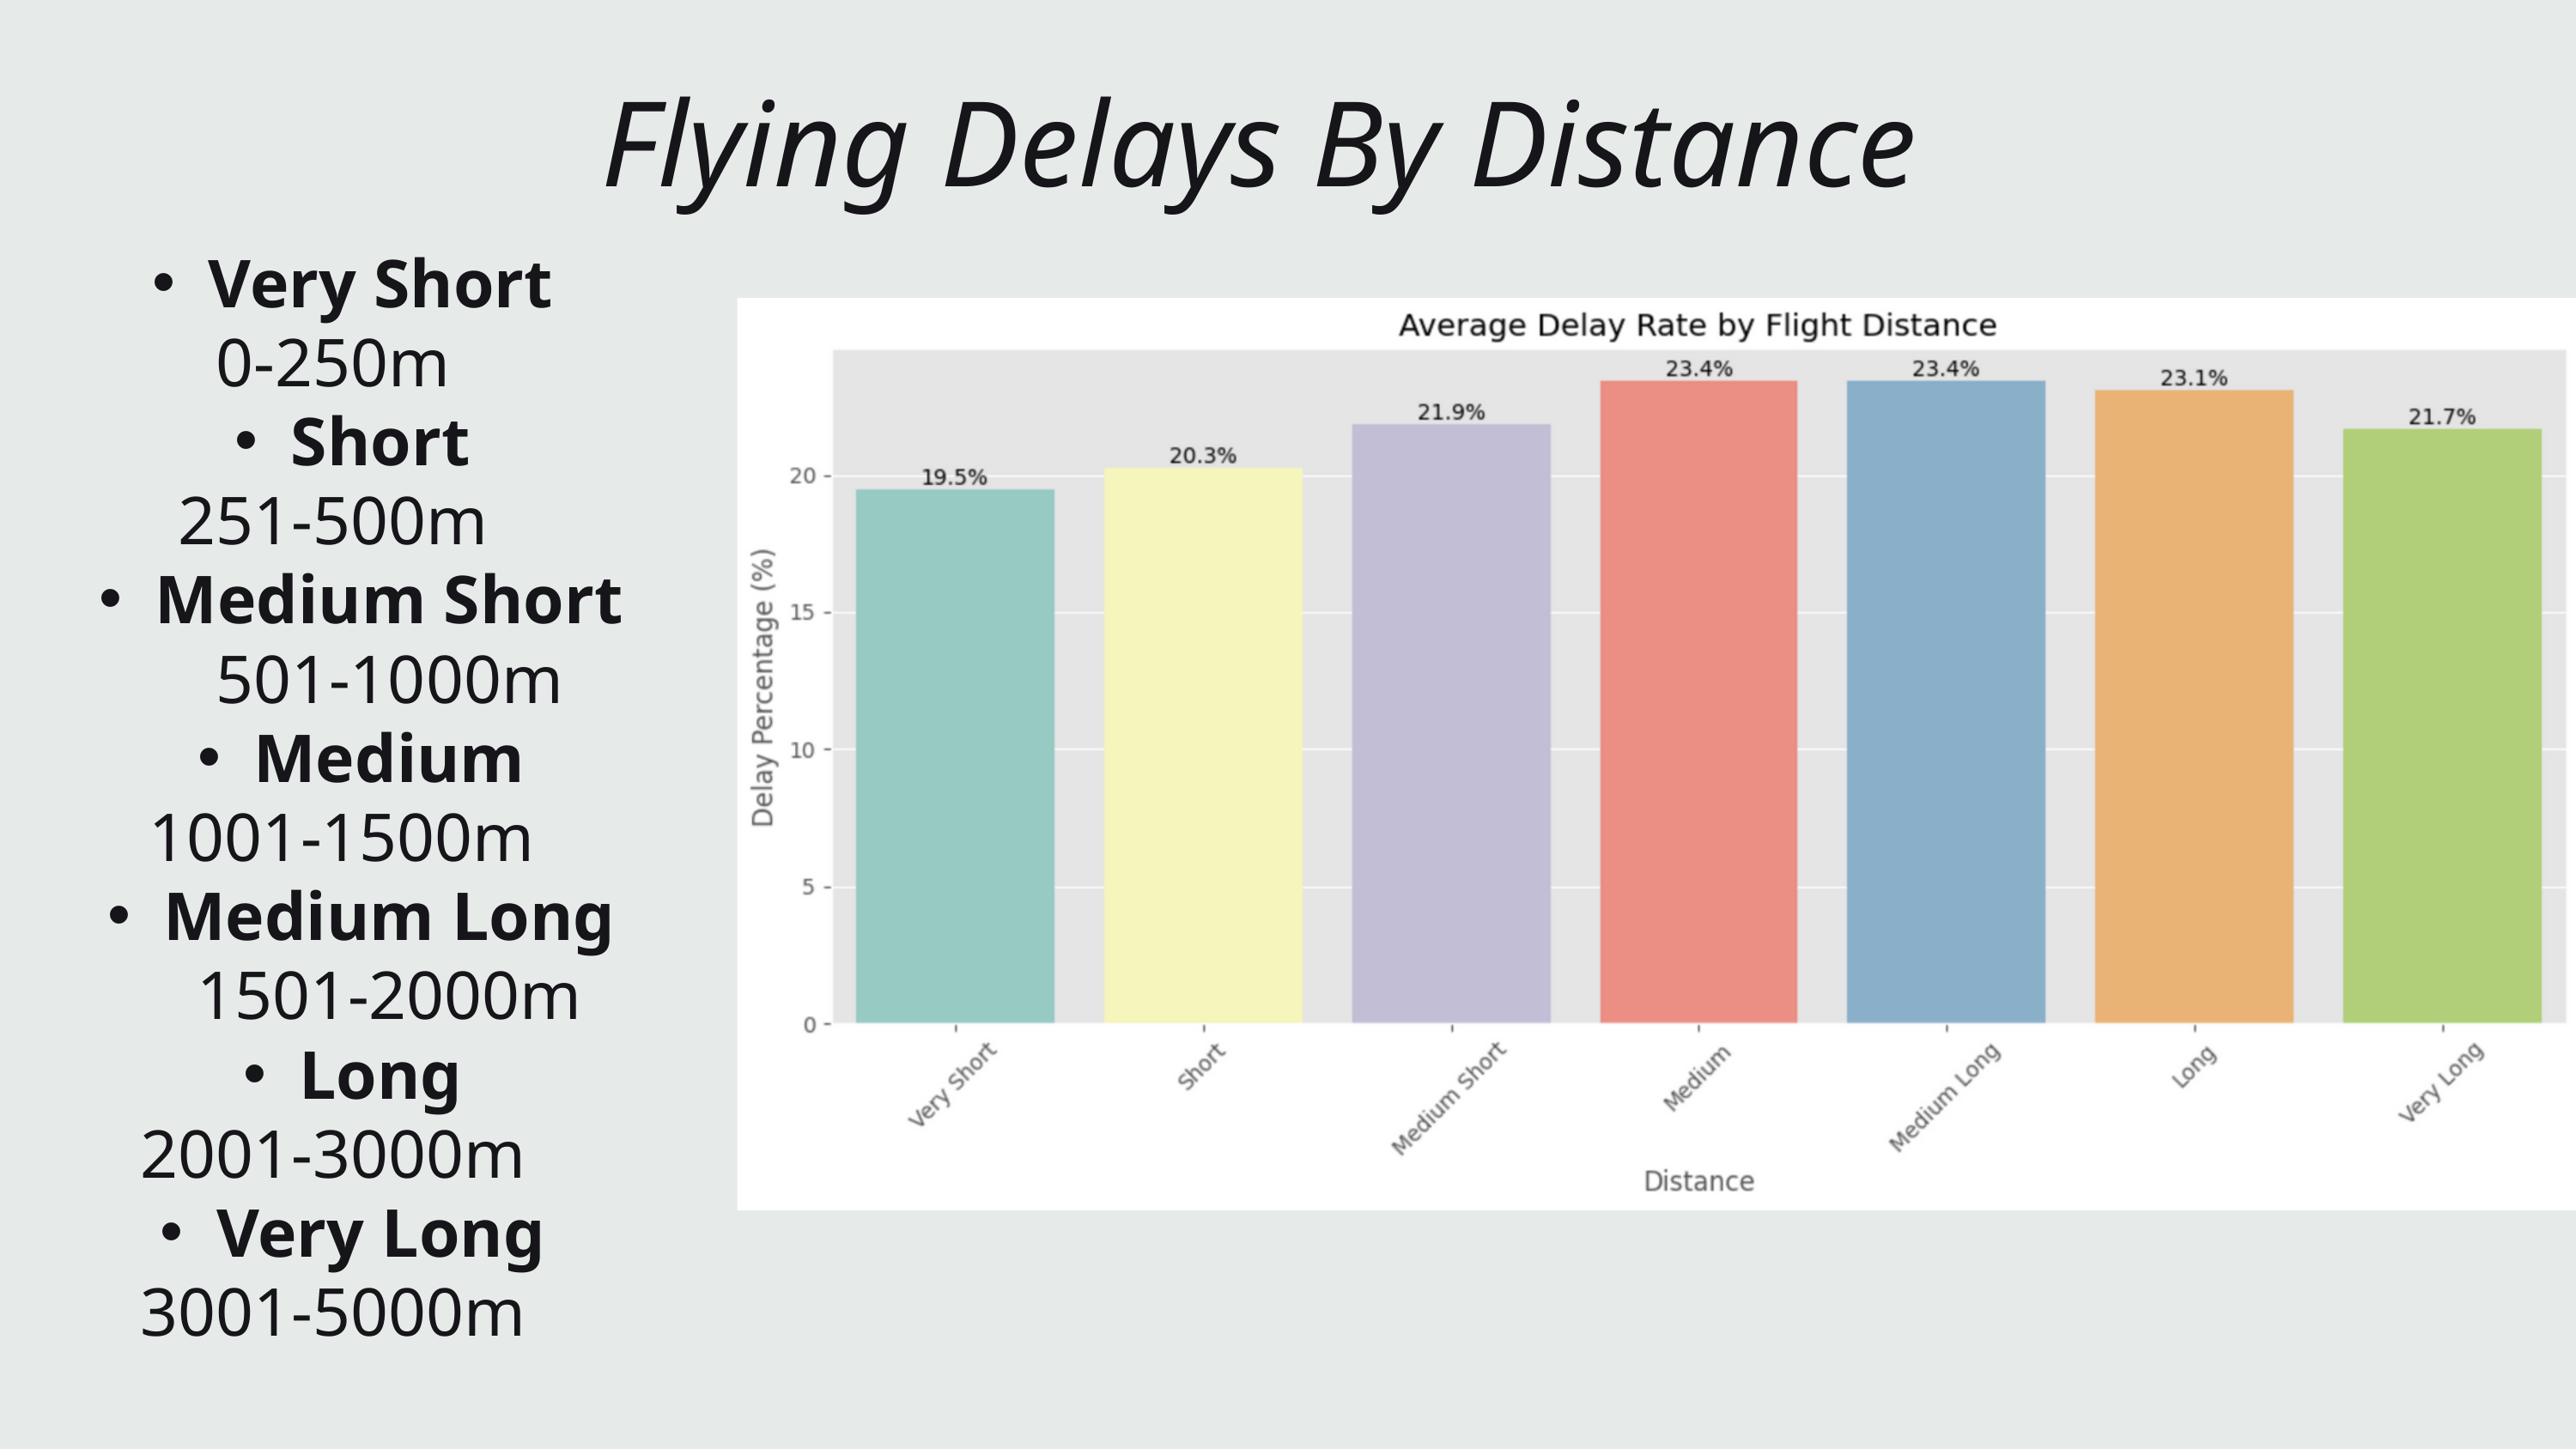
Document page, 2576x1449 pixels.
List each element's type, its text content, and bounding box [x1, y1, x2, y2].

text_box [737, 298, 2576, 1210]
text_box Very Short 0-250m Short 251-500m Medium Short 501-1000m Medium 1001-1500m Medium Long 1501-2000m Long 2001-3000m Very Long 3001-5000m [33, 241, 635, 1429]
text_box Flying Delays By Distance [185, 69, 2335, 211]
